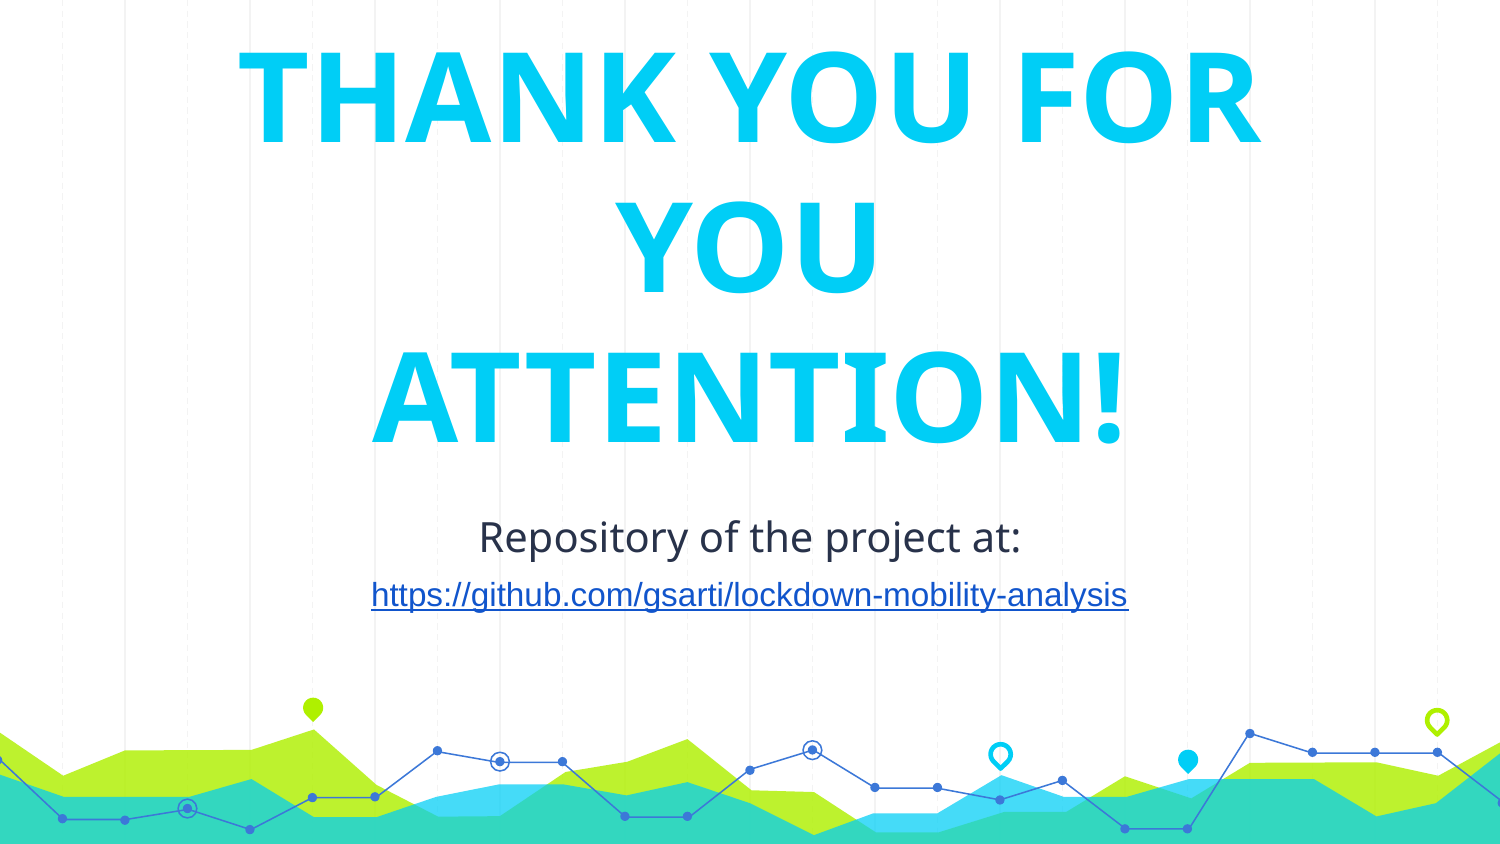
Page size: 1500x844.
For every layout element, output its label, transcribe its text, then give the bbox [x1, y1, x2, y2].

title THANK YOU FOR YOU ATTENTION! [209, 130, 1291, 483]
subtitle Repository of the project at: https://github.com/gsarti/lockdown-mobility-analysis [209, 495, 1291, 658]
